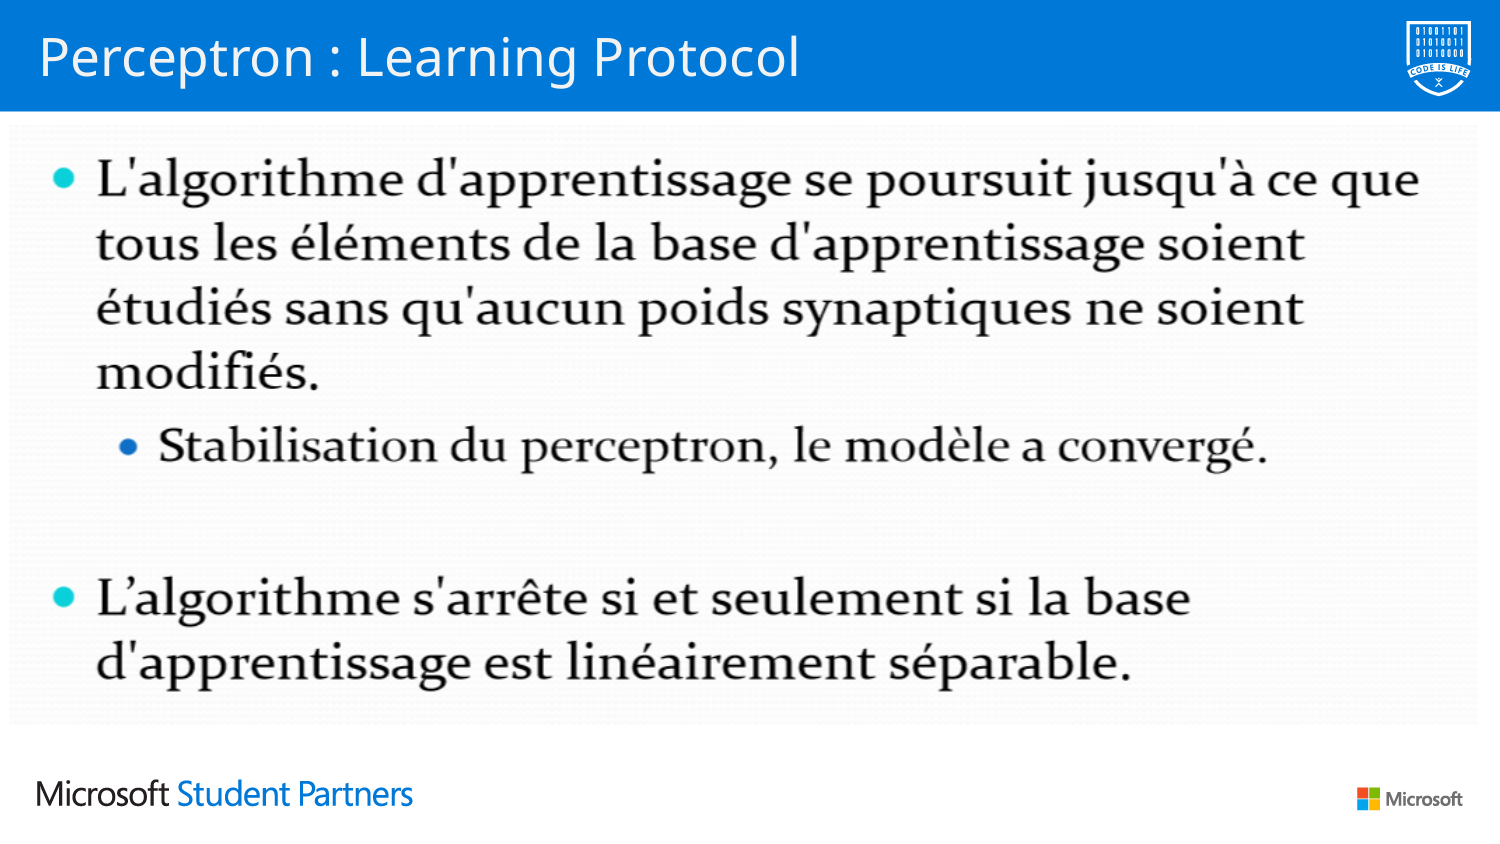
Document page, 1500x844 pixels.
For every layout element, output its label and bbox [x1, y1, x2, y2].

list [9, 125, 1478, 725]
picture [0, 0, 1500, 844]
